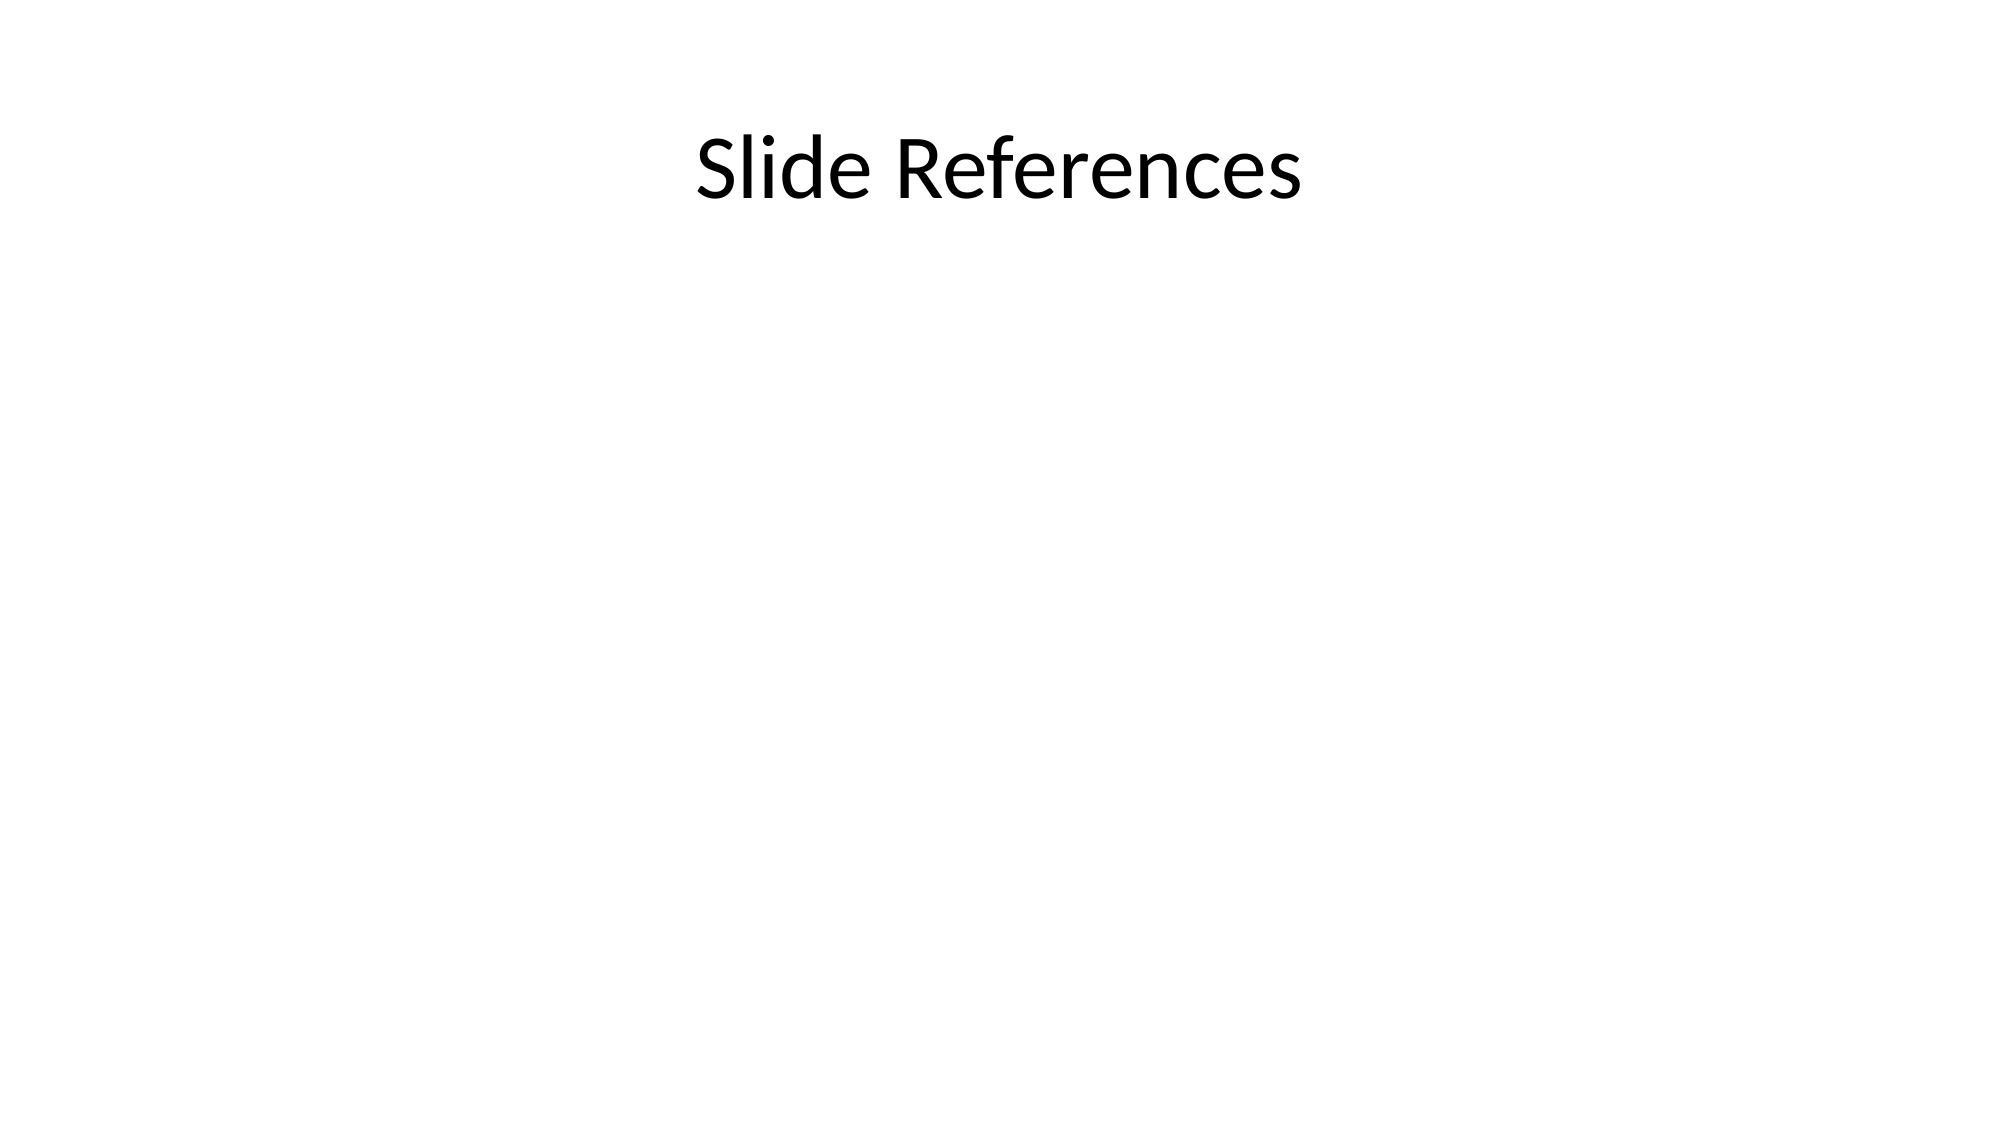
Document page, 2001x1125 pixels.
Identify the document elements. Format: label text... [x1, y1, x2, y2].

title Slide References [137, 59, 1863, 278]
